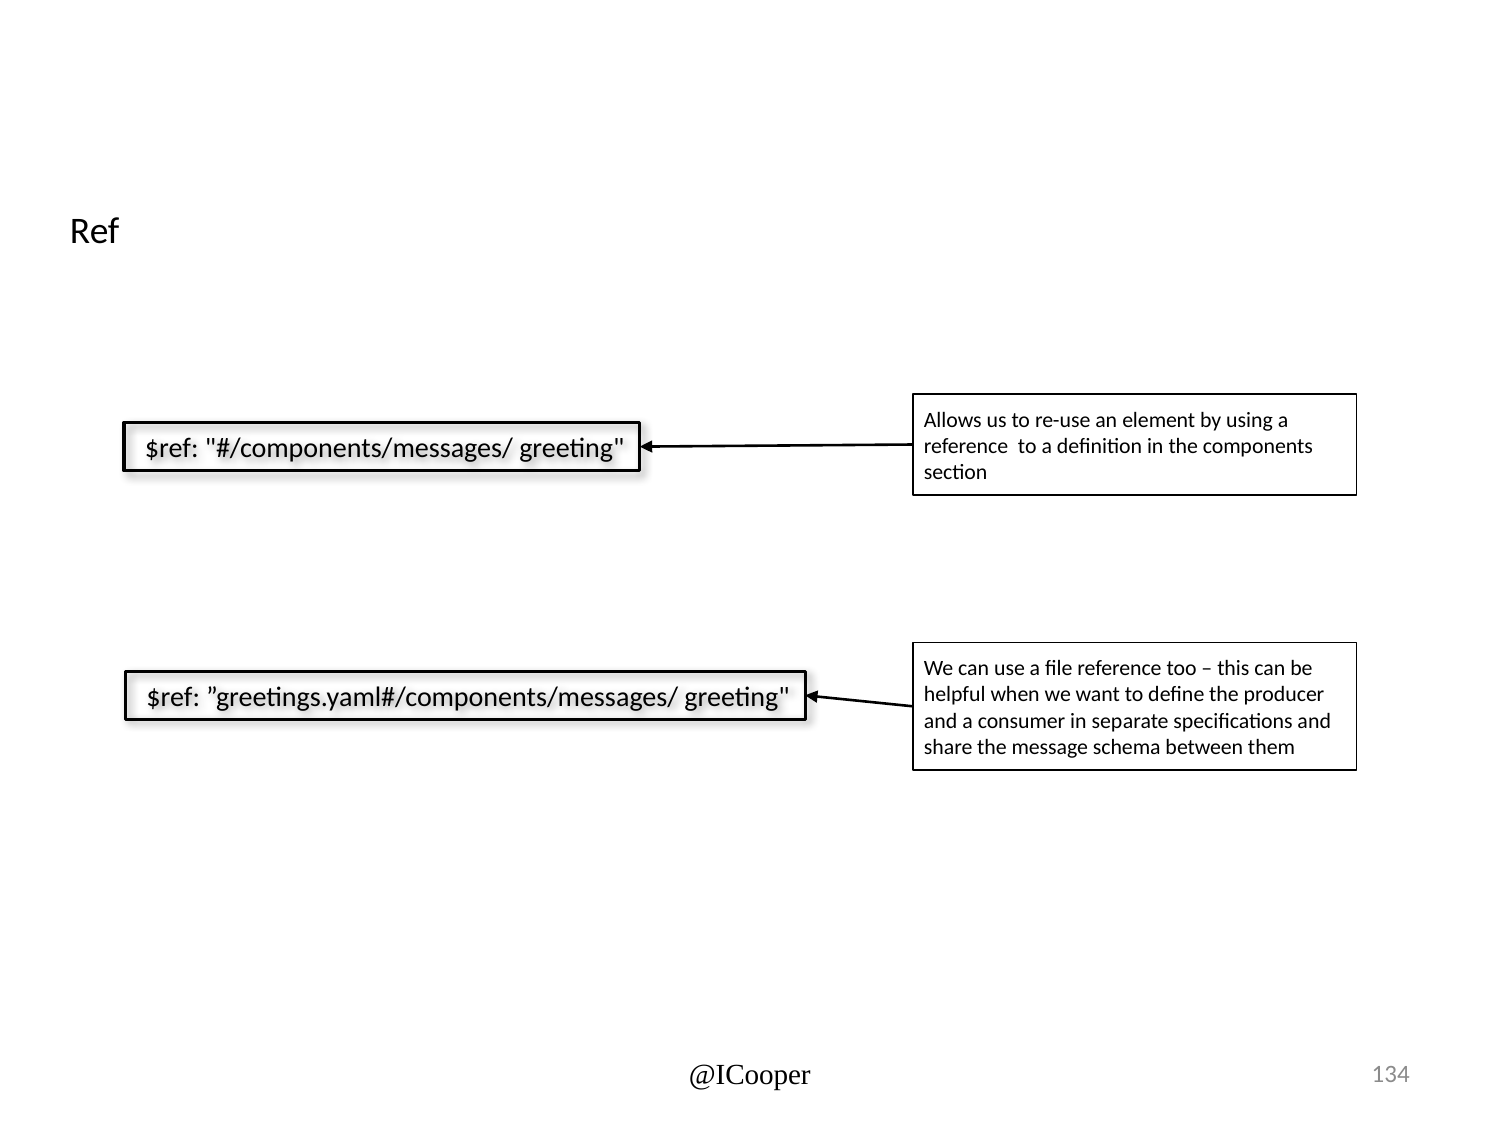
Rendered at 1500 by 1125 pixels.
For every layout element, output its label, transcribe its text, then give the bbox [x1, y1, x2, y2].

text_box Allows us to re-use an element by using a reference to a definition in the components section [912, 393, 1357, 496]
text_box $ref: ”greetings.yaml#/components/messages/ greeting" [125, 671, 806, 720]
text_box $ref: "#/components/messages/ greeting" [124, 422, 640, 471]
text_box We can use a file reference too – this can be helpful when we want to define the producer and a consumer in separate specifications and share the message schema between them [912, 642, 1357, 770]
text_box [810, 695, 913, 708]
slide_number 134 [1074, 1042, 1425, 1103]
footer @ICooper [512, 1042, 988, 1103]
text_box Ref [58, 195, 1032, 263]
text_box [643, 444, 913, 448]
